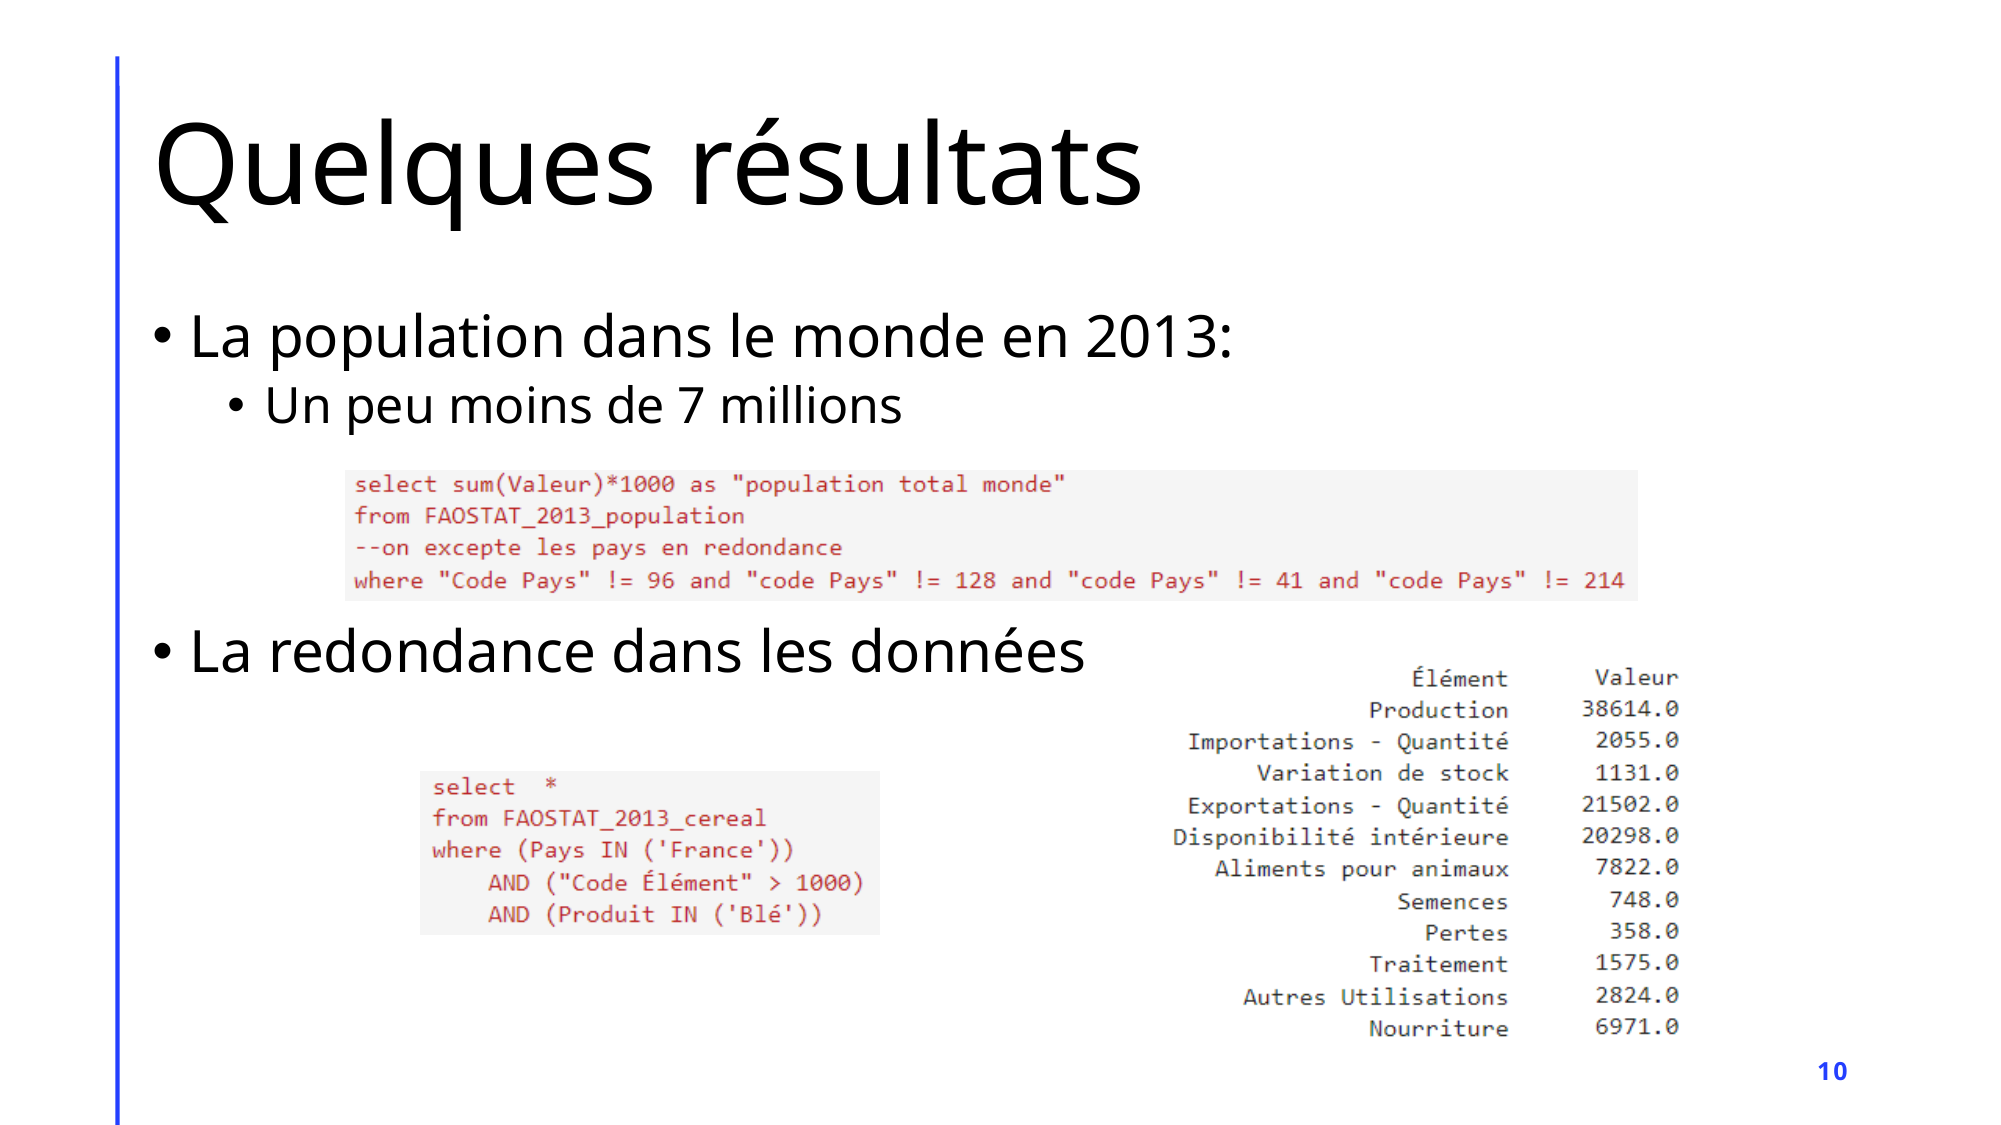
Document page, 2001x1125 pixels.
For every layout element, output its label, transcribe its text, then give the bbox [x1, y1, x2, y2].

title Quelques résultats [137, 59, 1863, 278]
slide_number 10 [1412, 1042, 1863, 1103]
picture [1162, 646, 1524, 1060]
list La population dans le monde en 2013: Un peu moins de 7 millions La redondance dans les données [137, 299, 1863, 1014]
picture [344, 470, 1638, 601]
picture [419, 771, 880, 935]
picture [1572, 656, 1693, 1050]
